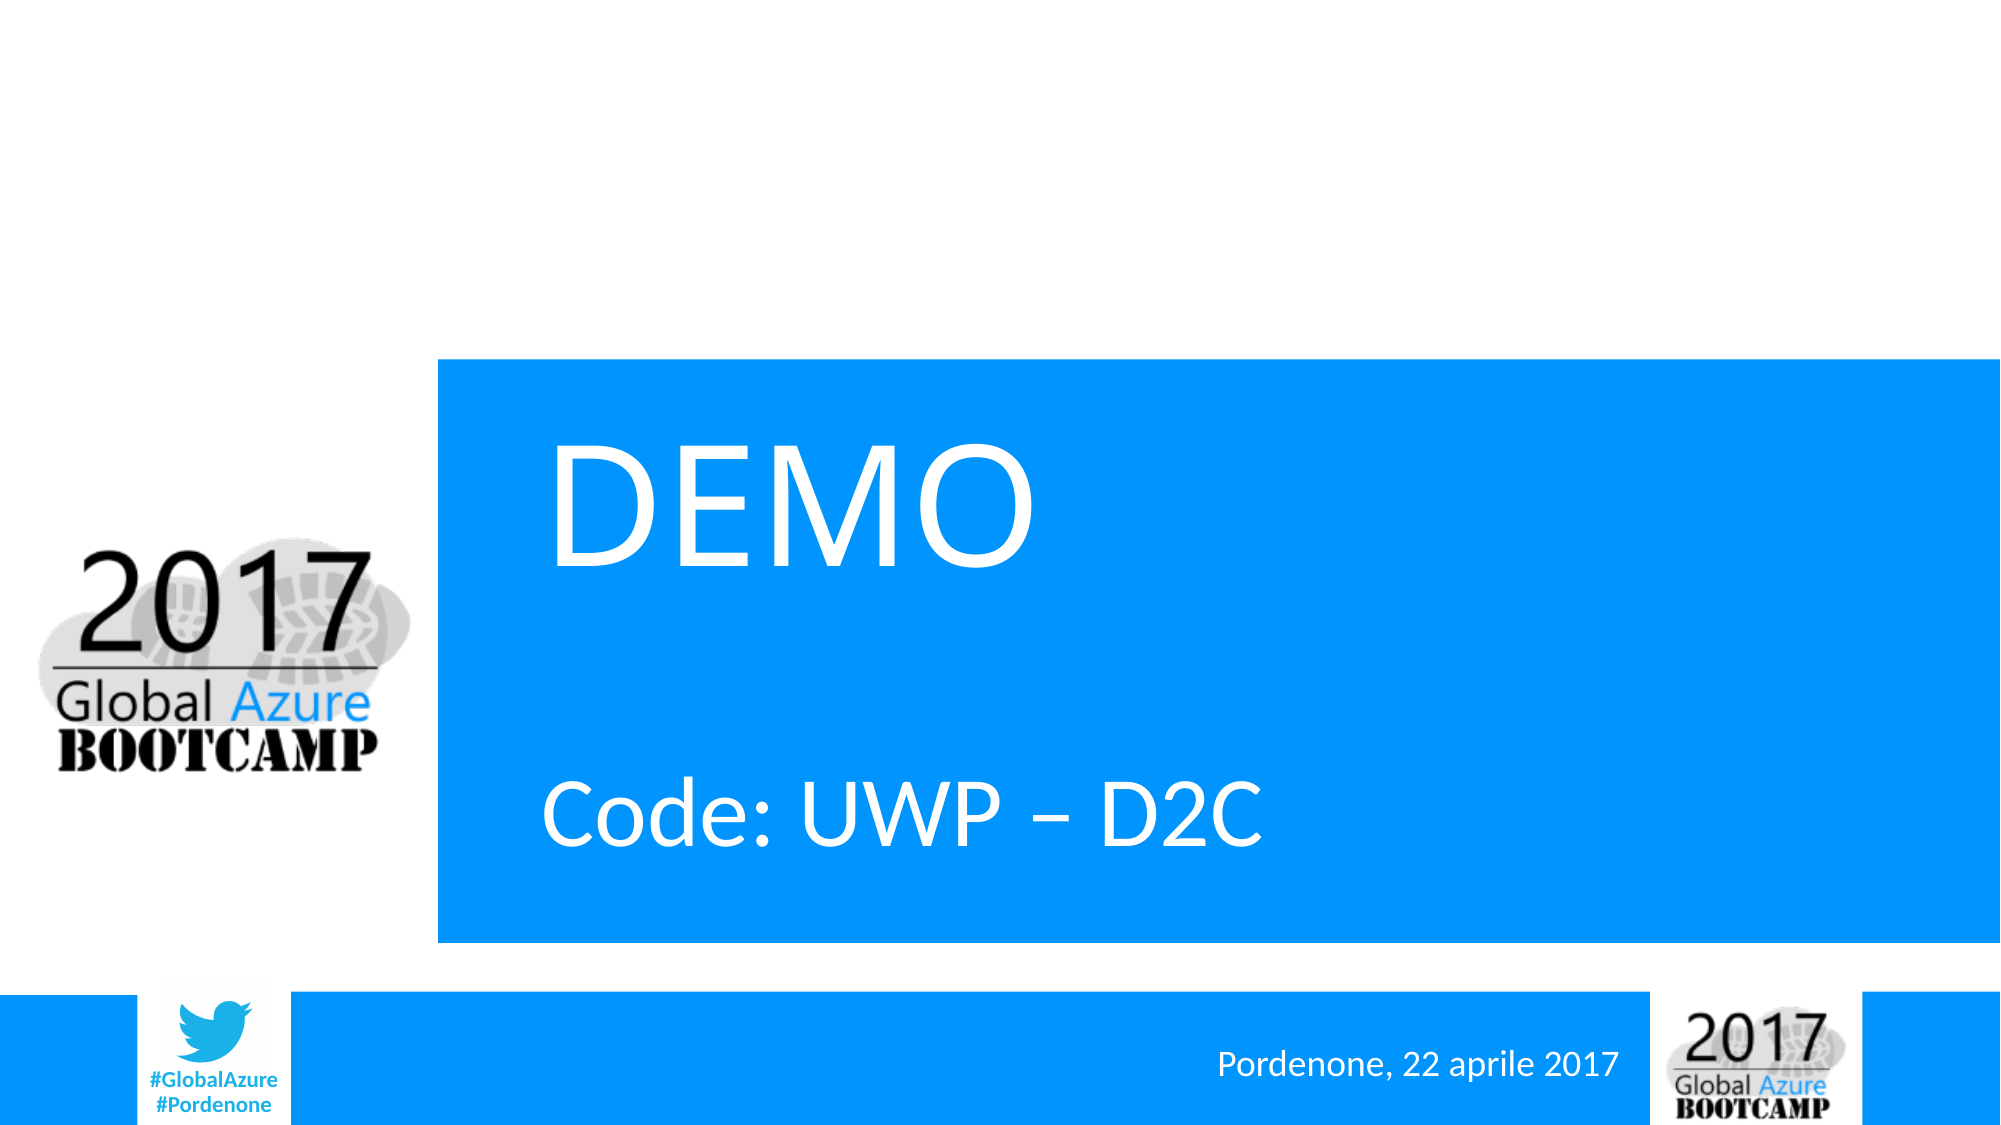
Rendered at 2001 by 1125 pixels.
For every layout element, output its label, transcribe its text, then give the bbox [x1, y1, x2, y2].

picture [161, 978, 268, 1085]
picture [28, 519, 419, 784]
title DEMO [526, 413, 1912, 749]
list Code: UWP – D2C [526, 752, 1912, 886]
picture [1662, 998, 1850, 1125]
